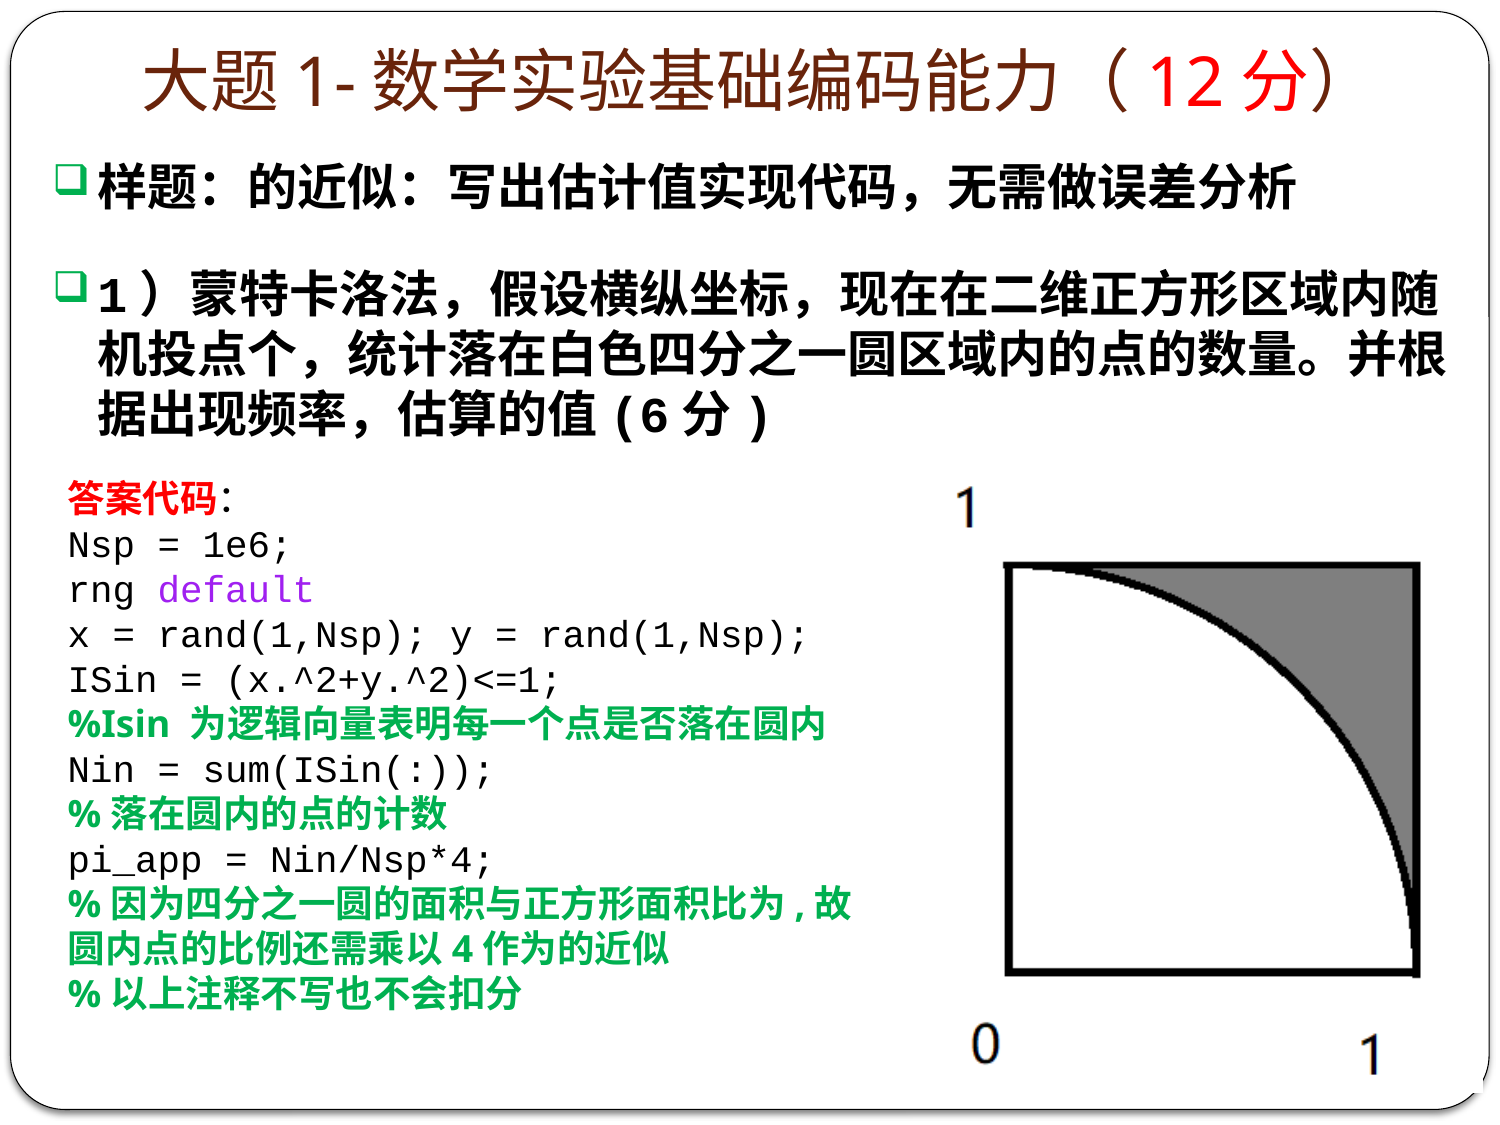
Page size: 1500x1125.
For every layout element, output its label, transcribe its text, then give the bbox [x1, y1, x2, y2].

title 大题1-数学实验基础编码能力（12分） [122, 0, 1398, 136]
picture [914, 454, 1483, 1094]
